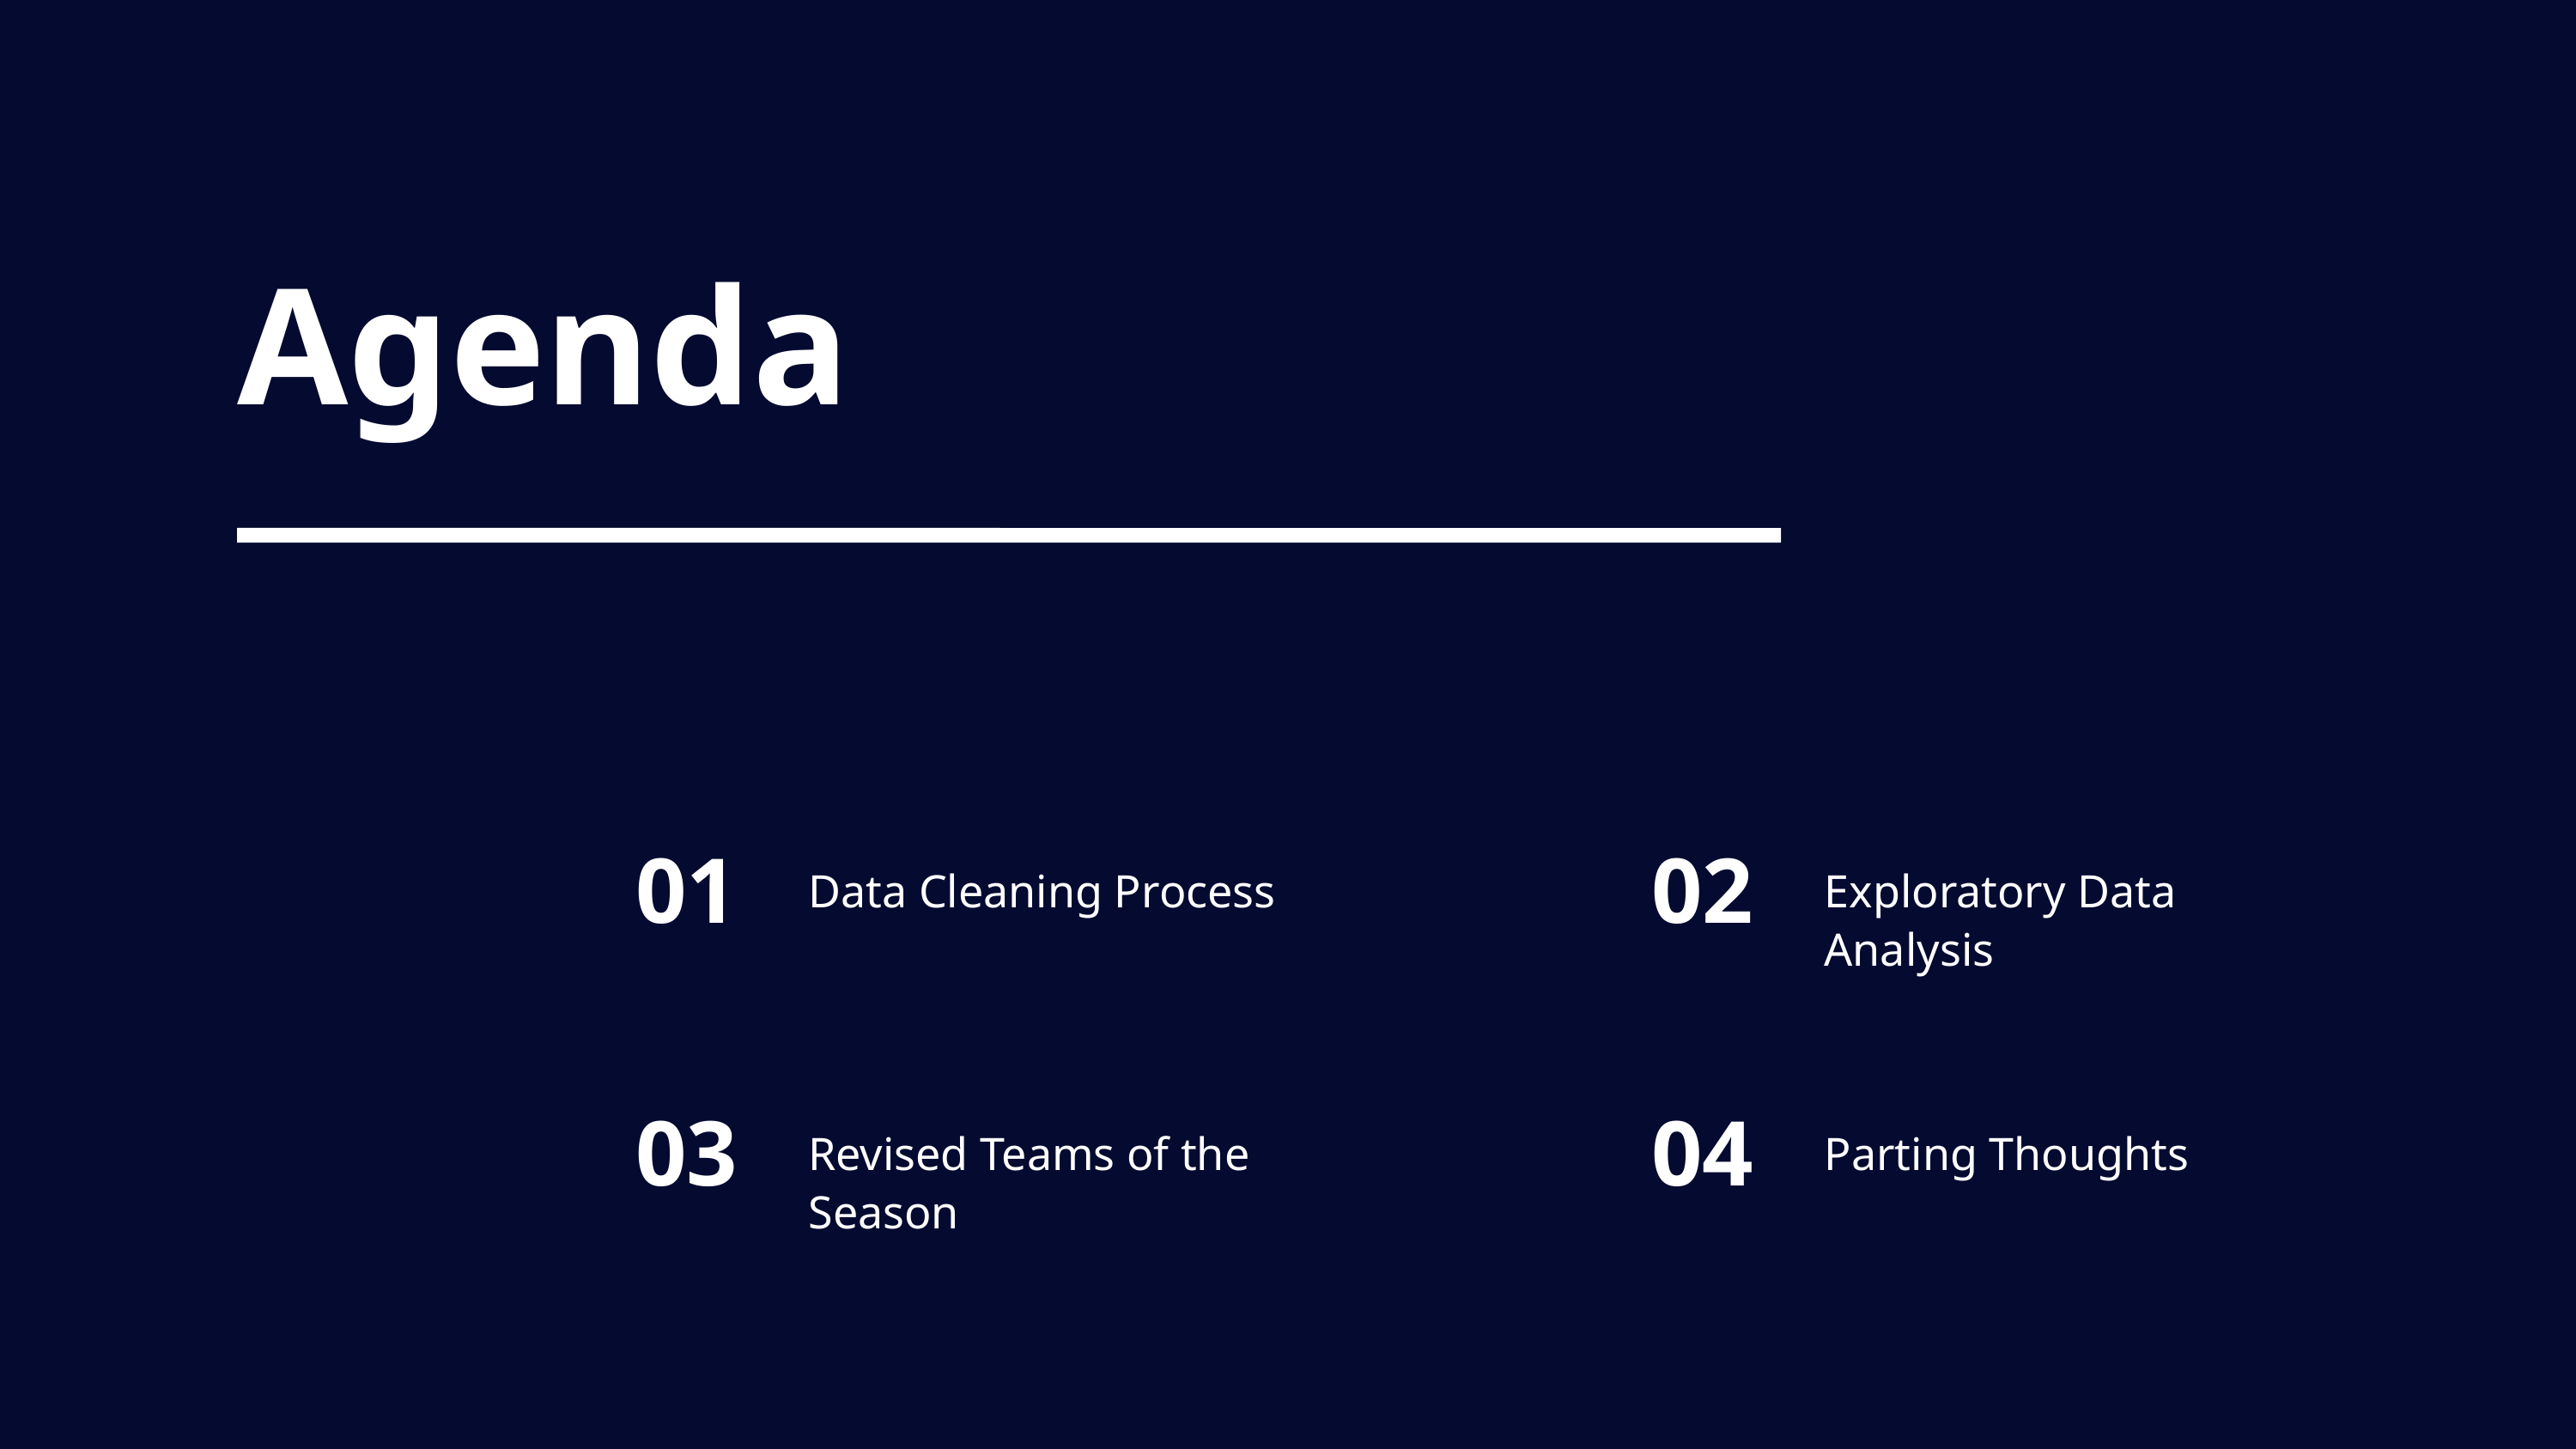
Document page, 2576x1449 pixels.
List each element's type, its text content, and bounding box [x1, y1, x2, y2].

text_box Agenda [237, 243, 2034, 437]
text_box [1651, 1097, 2340, 1206]
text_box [1651, 834, 2340, 973]
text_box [635, 1097, 1323, 1236]
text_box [635, 834, 1323, 943]
